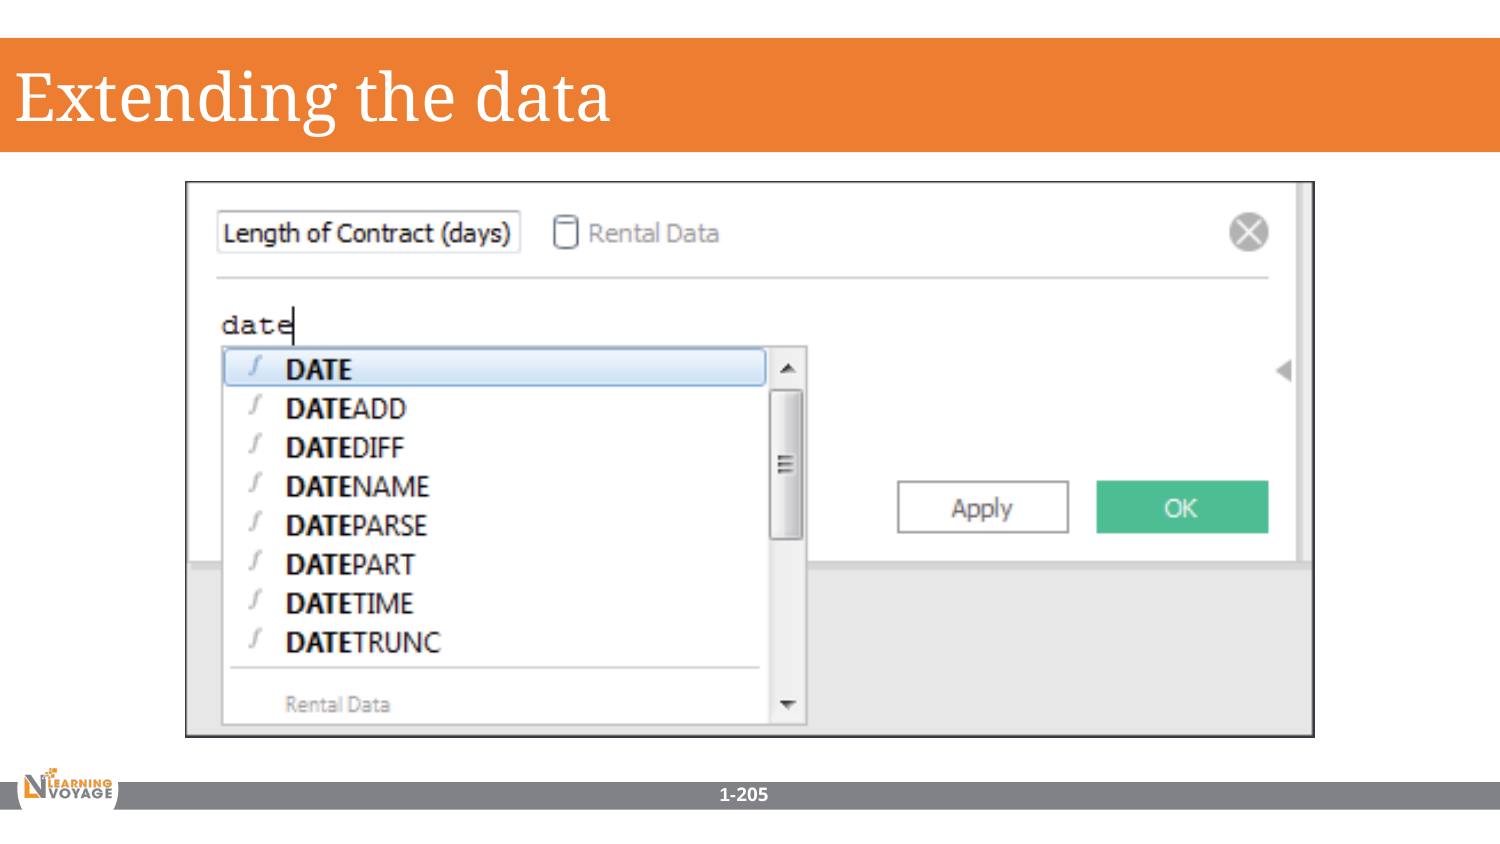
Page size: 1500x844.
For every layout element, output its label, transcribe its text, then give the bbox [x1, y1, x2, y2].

picture [0, 706, 144, 844]
text_box Extending the data [0, 37, 1500, 153]
slide_number 1-205 [692, 770, 784, 821]
picture [185, 181, 1315, 738]
